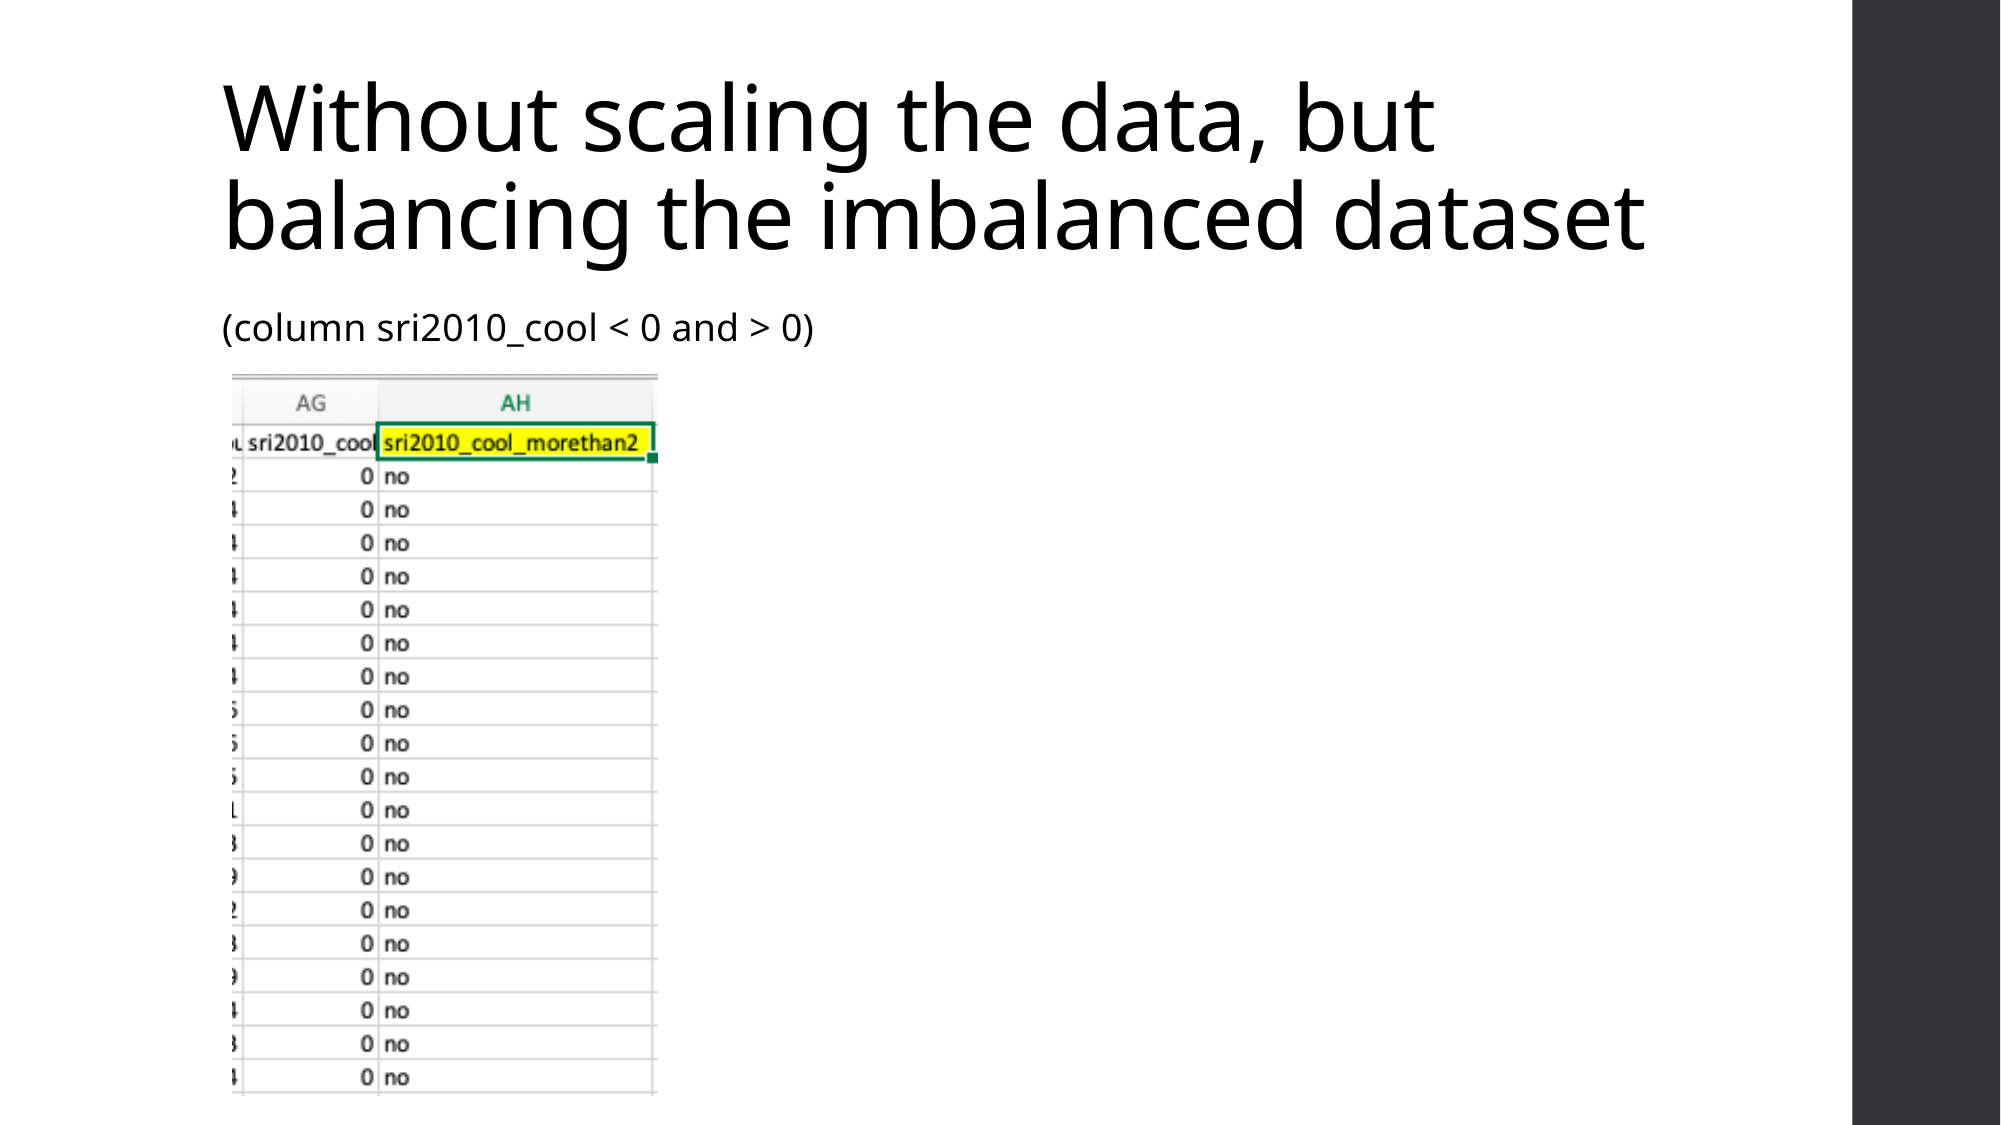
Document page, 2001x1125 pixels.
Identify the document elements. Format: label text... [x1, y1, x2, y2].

list (column sri2010_cool < 0 and > 0) [206, 299, 1617, 1014]
title Without scaling the data, but balancing the imbalanced dataset [206, 60, 1797, 278]
picture [232, 374, 659, 1096]
